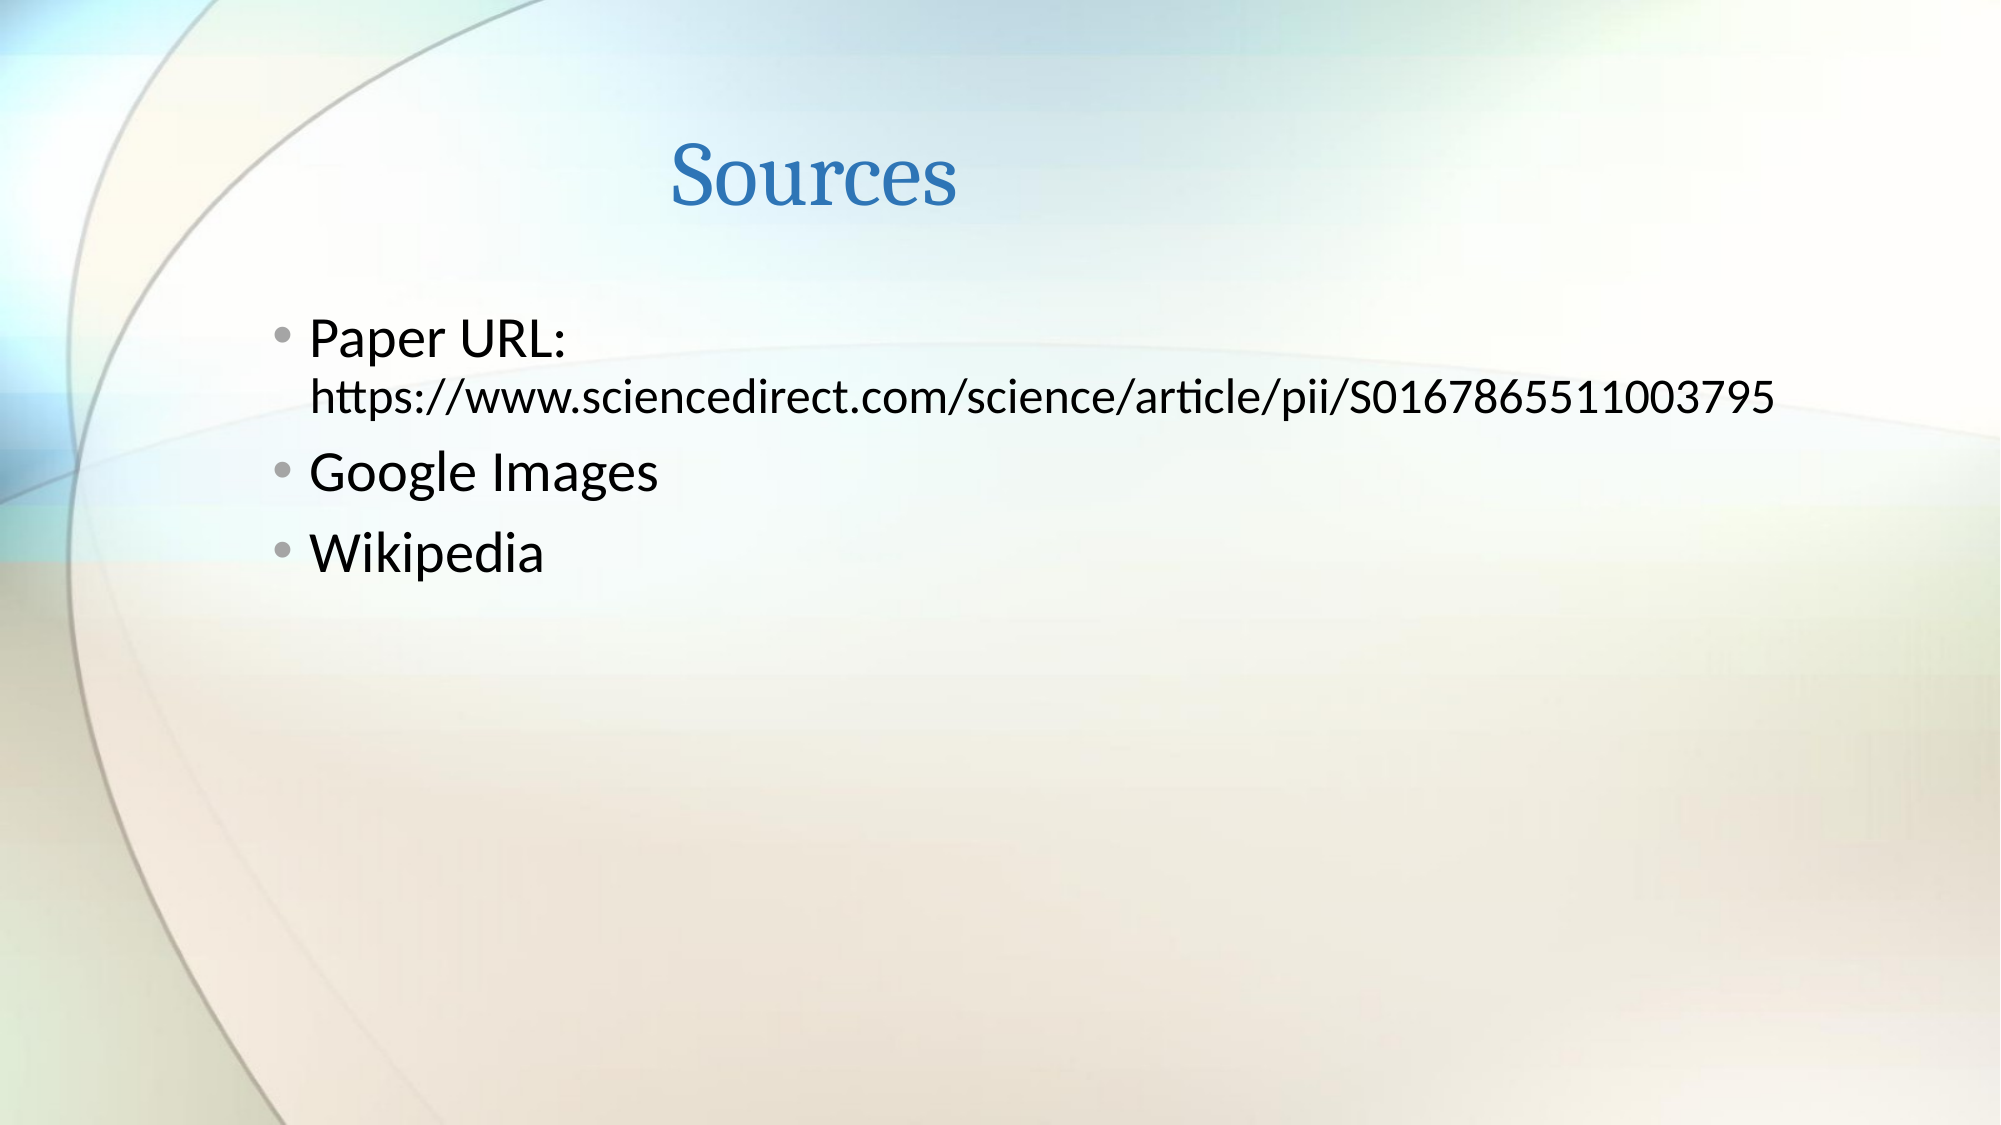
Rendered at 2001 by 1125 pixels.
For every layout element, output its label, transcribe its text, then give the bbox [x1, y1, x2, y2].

picture [0, 0, 2001, 1125]
list Paper URL: https://www.sciencedirect.com/science/article/pii/S0167865511003795 Google Images Wikipedia [257, 299, 1848, 1014]
title Sources [657, 59, 1863, 278]
